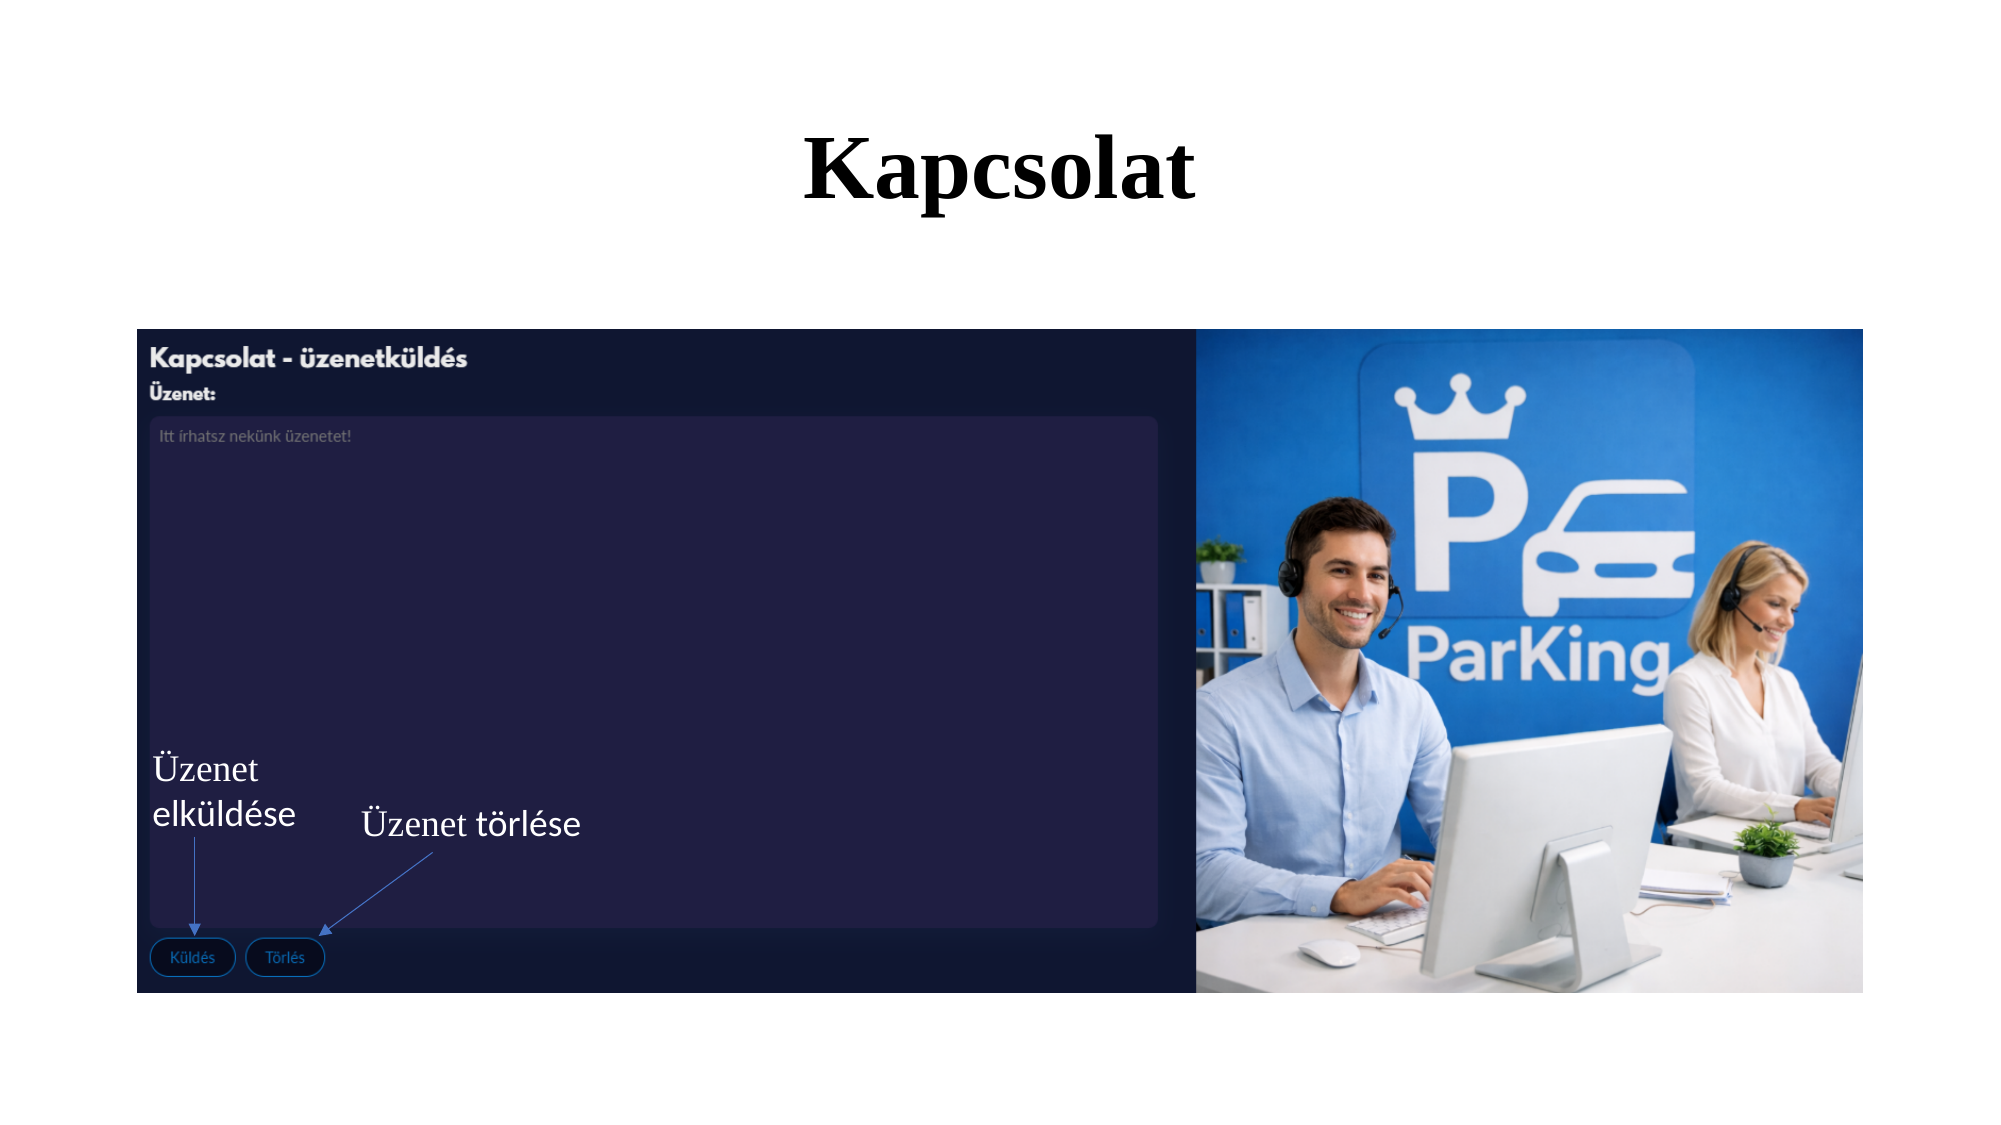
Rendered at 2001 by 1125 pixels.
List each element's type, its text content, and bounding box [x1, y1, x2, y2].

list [137, 329, 1863, 993]
title Kapcsolat [137, 59, 1863, 278]
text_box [318, 852, 433, 937]
